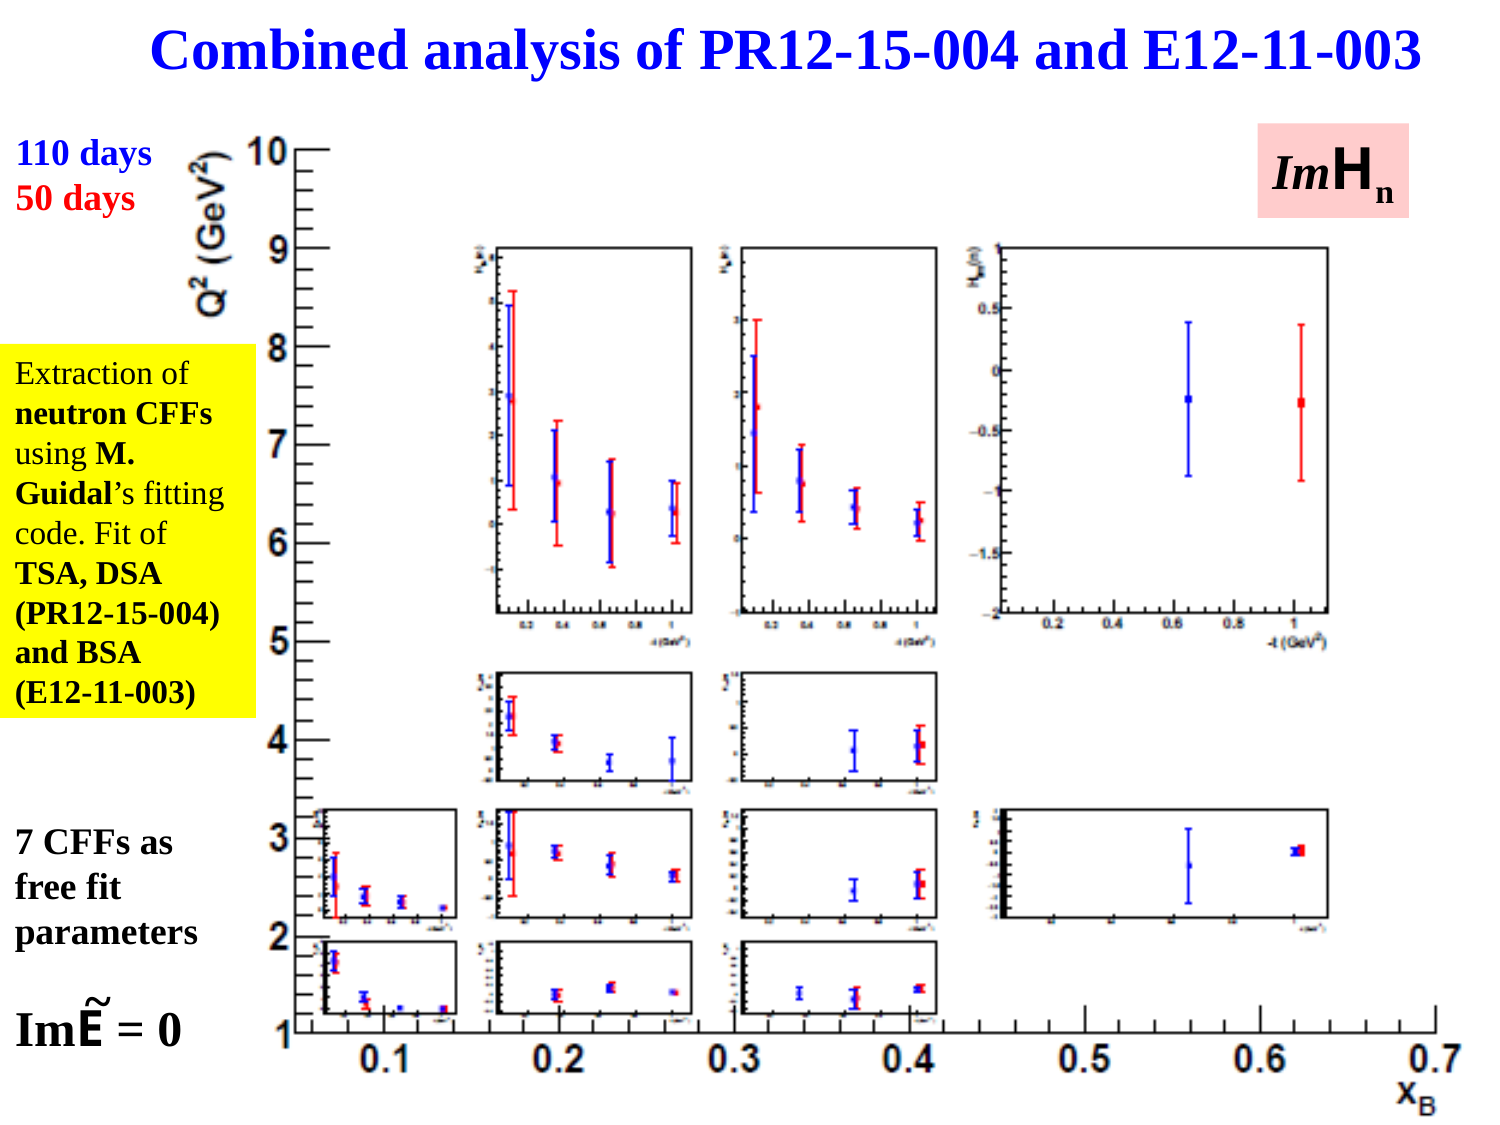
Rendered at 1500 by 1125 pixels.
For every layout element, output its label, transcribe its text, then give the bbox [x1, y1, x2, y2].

text_box Extraction of neutron CFFs using M. Guidal’s fitting code. Fit of TSA, DSA (PR12-15-004) and BSA (E12-11-003) [0, 343, 172, 718]
text_box 110 days 50 days [0, 120, 168, 226]
text_box Combined analysis of PR12-15-004 and E12-11-003 [134, 3, 1439, 89]
text_box 7 CFFs as free fit parameters ImE = 0 [0, 809, 172, 1065]
picture [177, 101, 1500, 1125]
text_box ~ [70, 961, 126, 1037]
